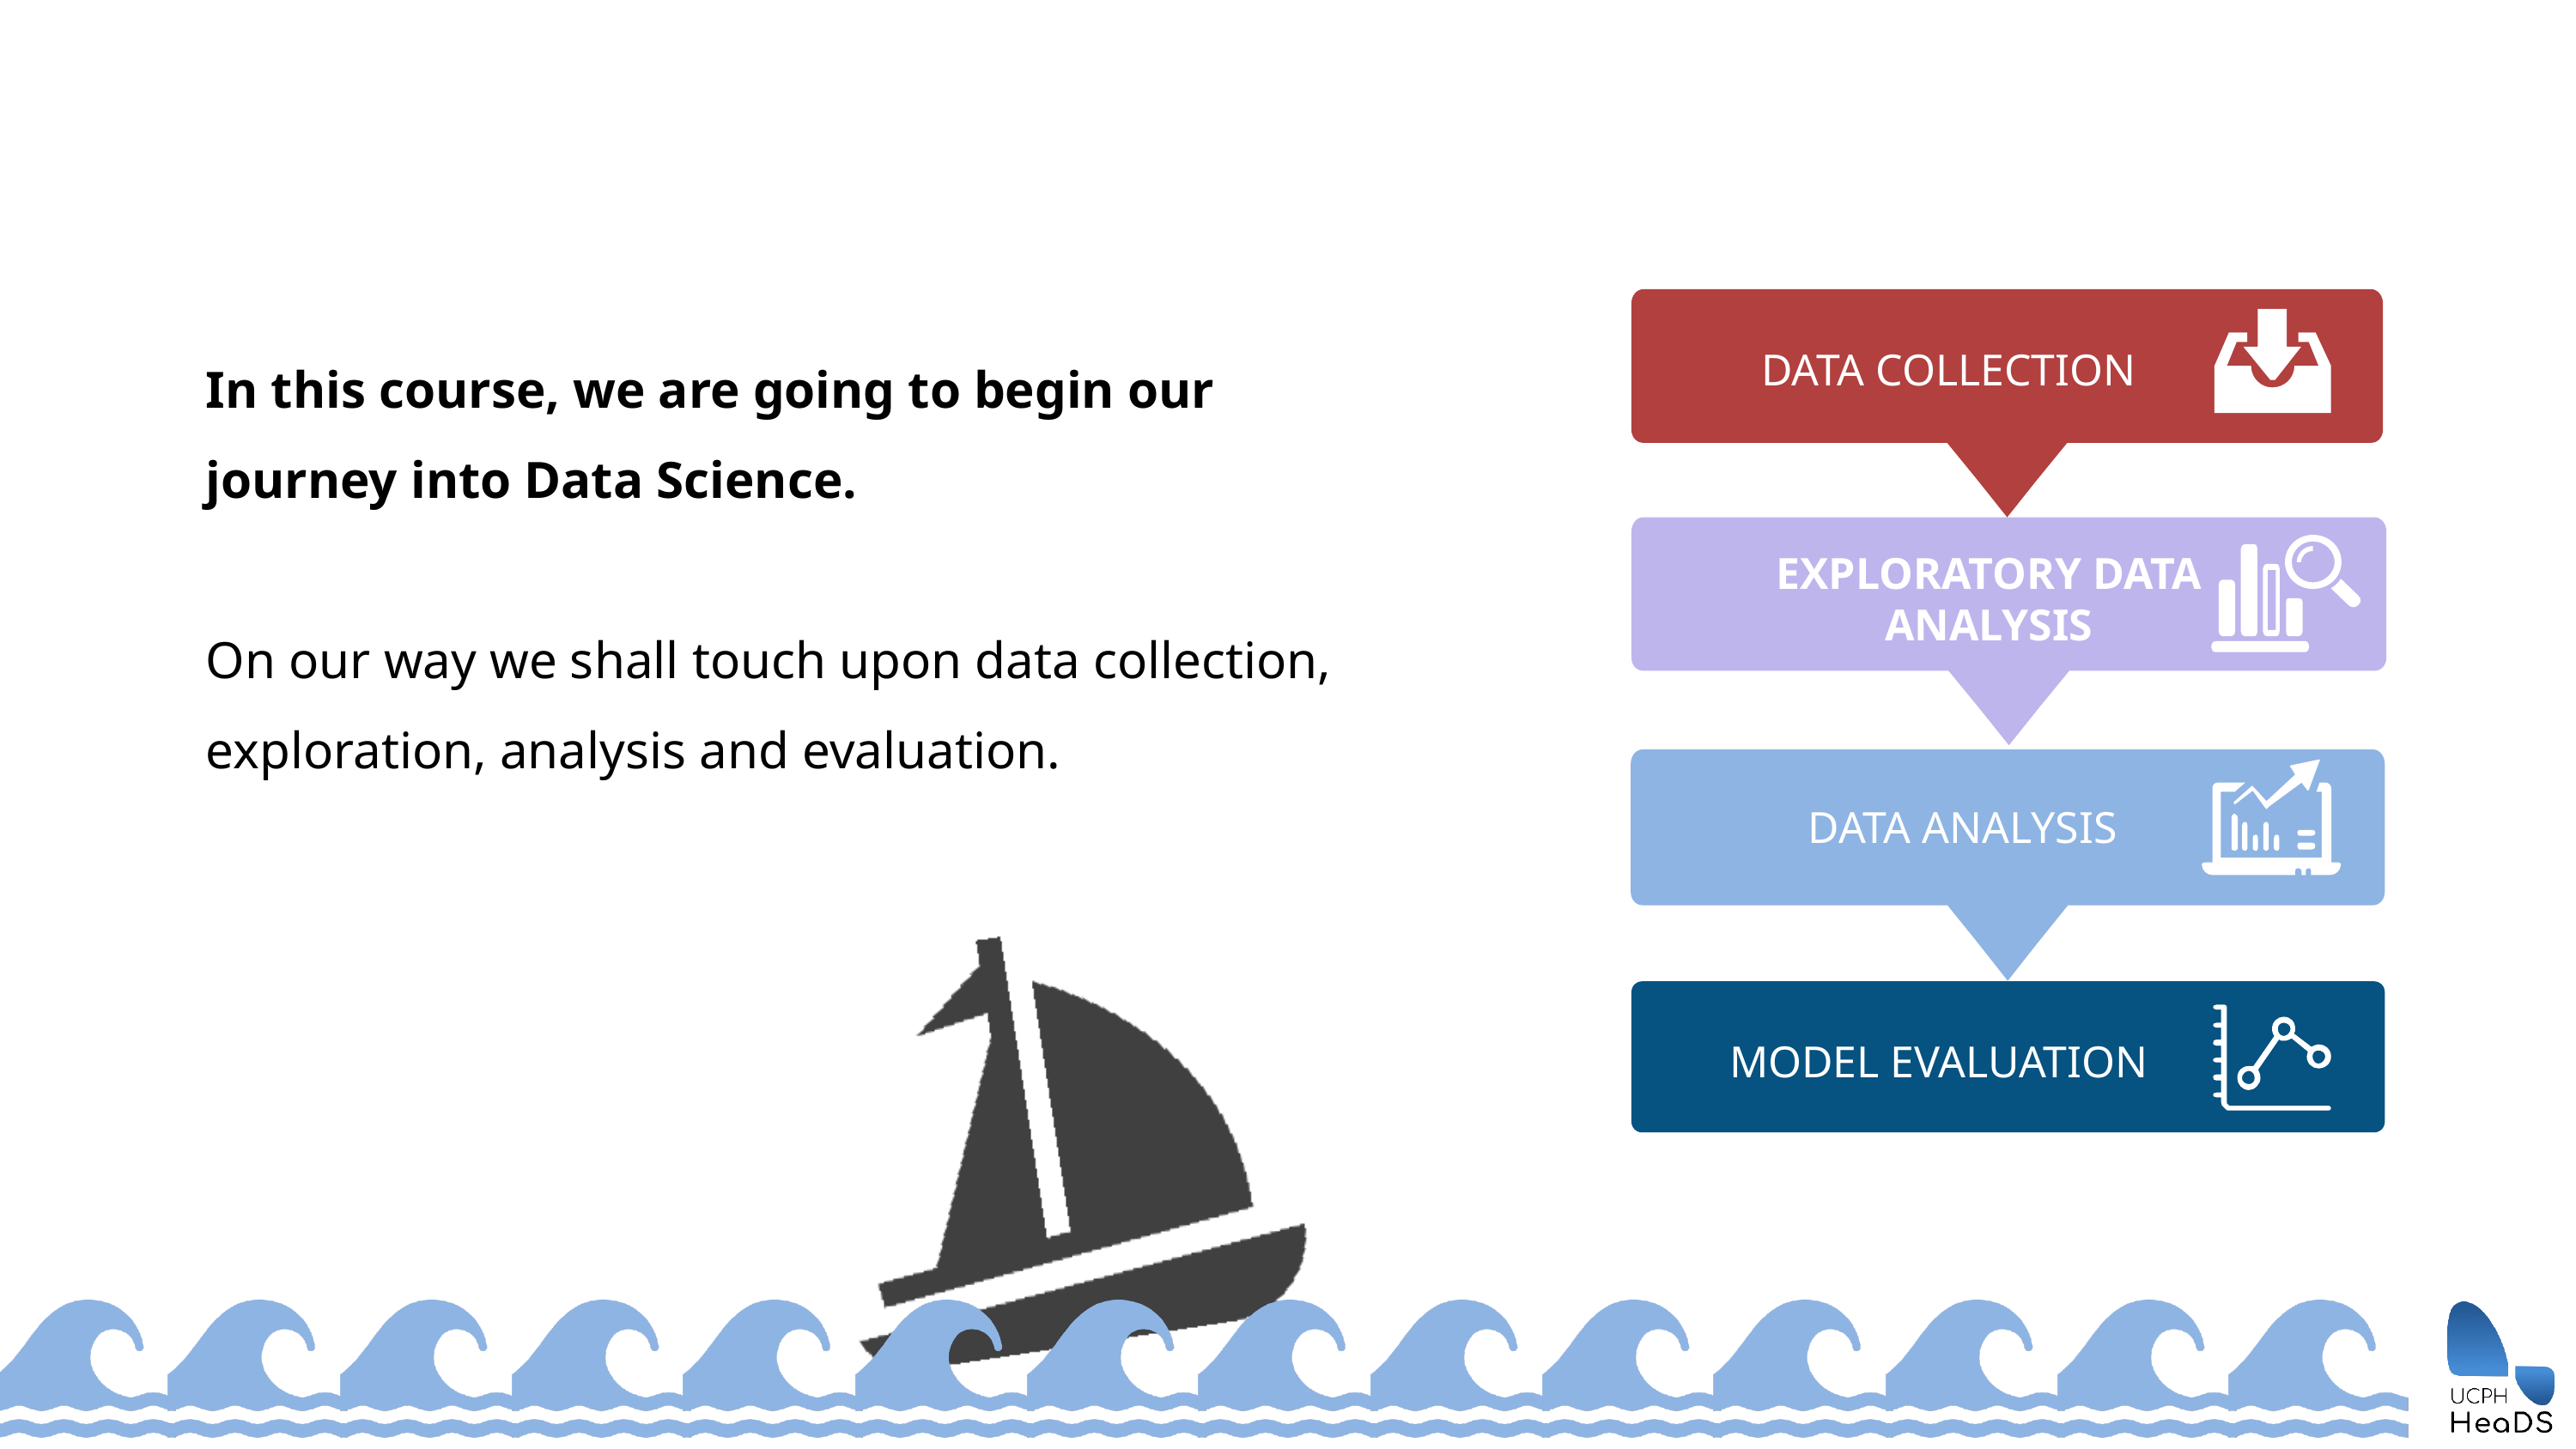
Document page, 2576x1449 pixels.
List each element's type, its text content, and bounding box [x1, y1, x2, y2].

text_box [2213, 1004, 2331, 1111]
picture [2446, 1301, 2555, 1433]
text_box In this course, we are going to begin our journey into Data Science. On our way we shall touch upon data collection, exploration, analysis and evaluation. [192, 322, 1409, 785]
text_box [0, 1260, 2427, 1449]
text_box [1631, 749, 2385, 979]
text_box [2210, 534, 2361, 653]
text_box [2214, 332, 2331, 414]
text_box EXPLORATORY DATA ANALYSIS [1752, 539, 2207, 656]
text_box [1631, 288, 2384, 518]
text_box [1631, 517, 2387, 746]
text_box [2233, 759, 2321, 809]
text_box [2243, 308, 2301, 380]
text_box [2202, 782, 2342, 876]
text_box [1629, 979, 2387, 1135]
text_box DATA ANALYSIS [1807, 800, 2117, 852]
text_box MODEL EVALUATION [1729, 1034, 2148, 1087]
picture [724, 804, 1374, 1260]
text_box DATA COLLECTION [1761, 343, 2136, 395]
